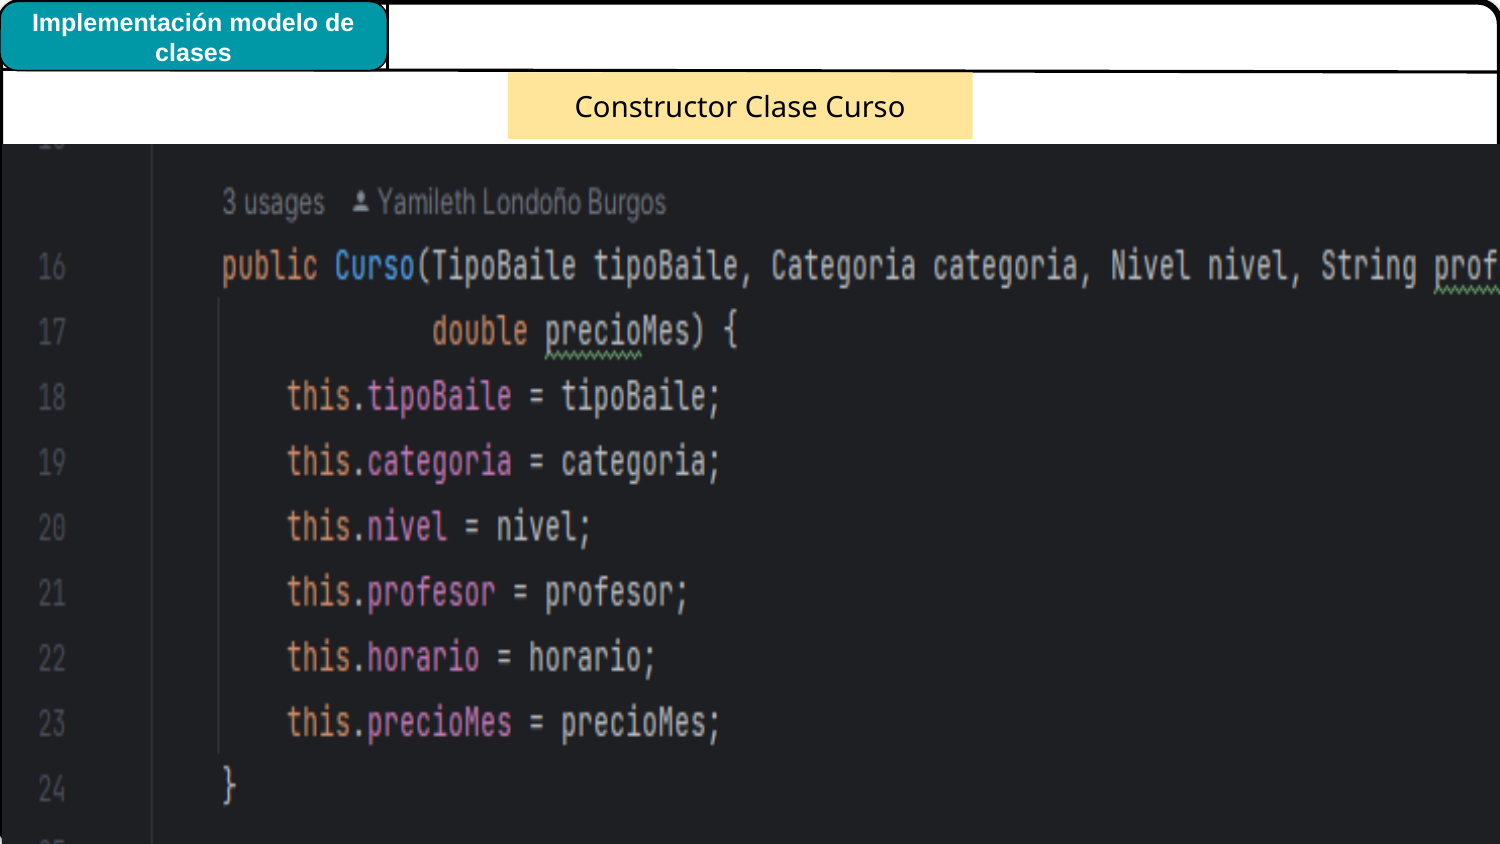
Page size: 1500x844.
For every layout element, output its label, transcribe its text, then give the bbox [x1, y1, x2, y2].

text_box Constructor Clase Curso [507, 72, 973, 139]
picture [1, 143, 1500, 844]
